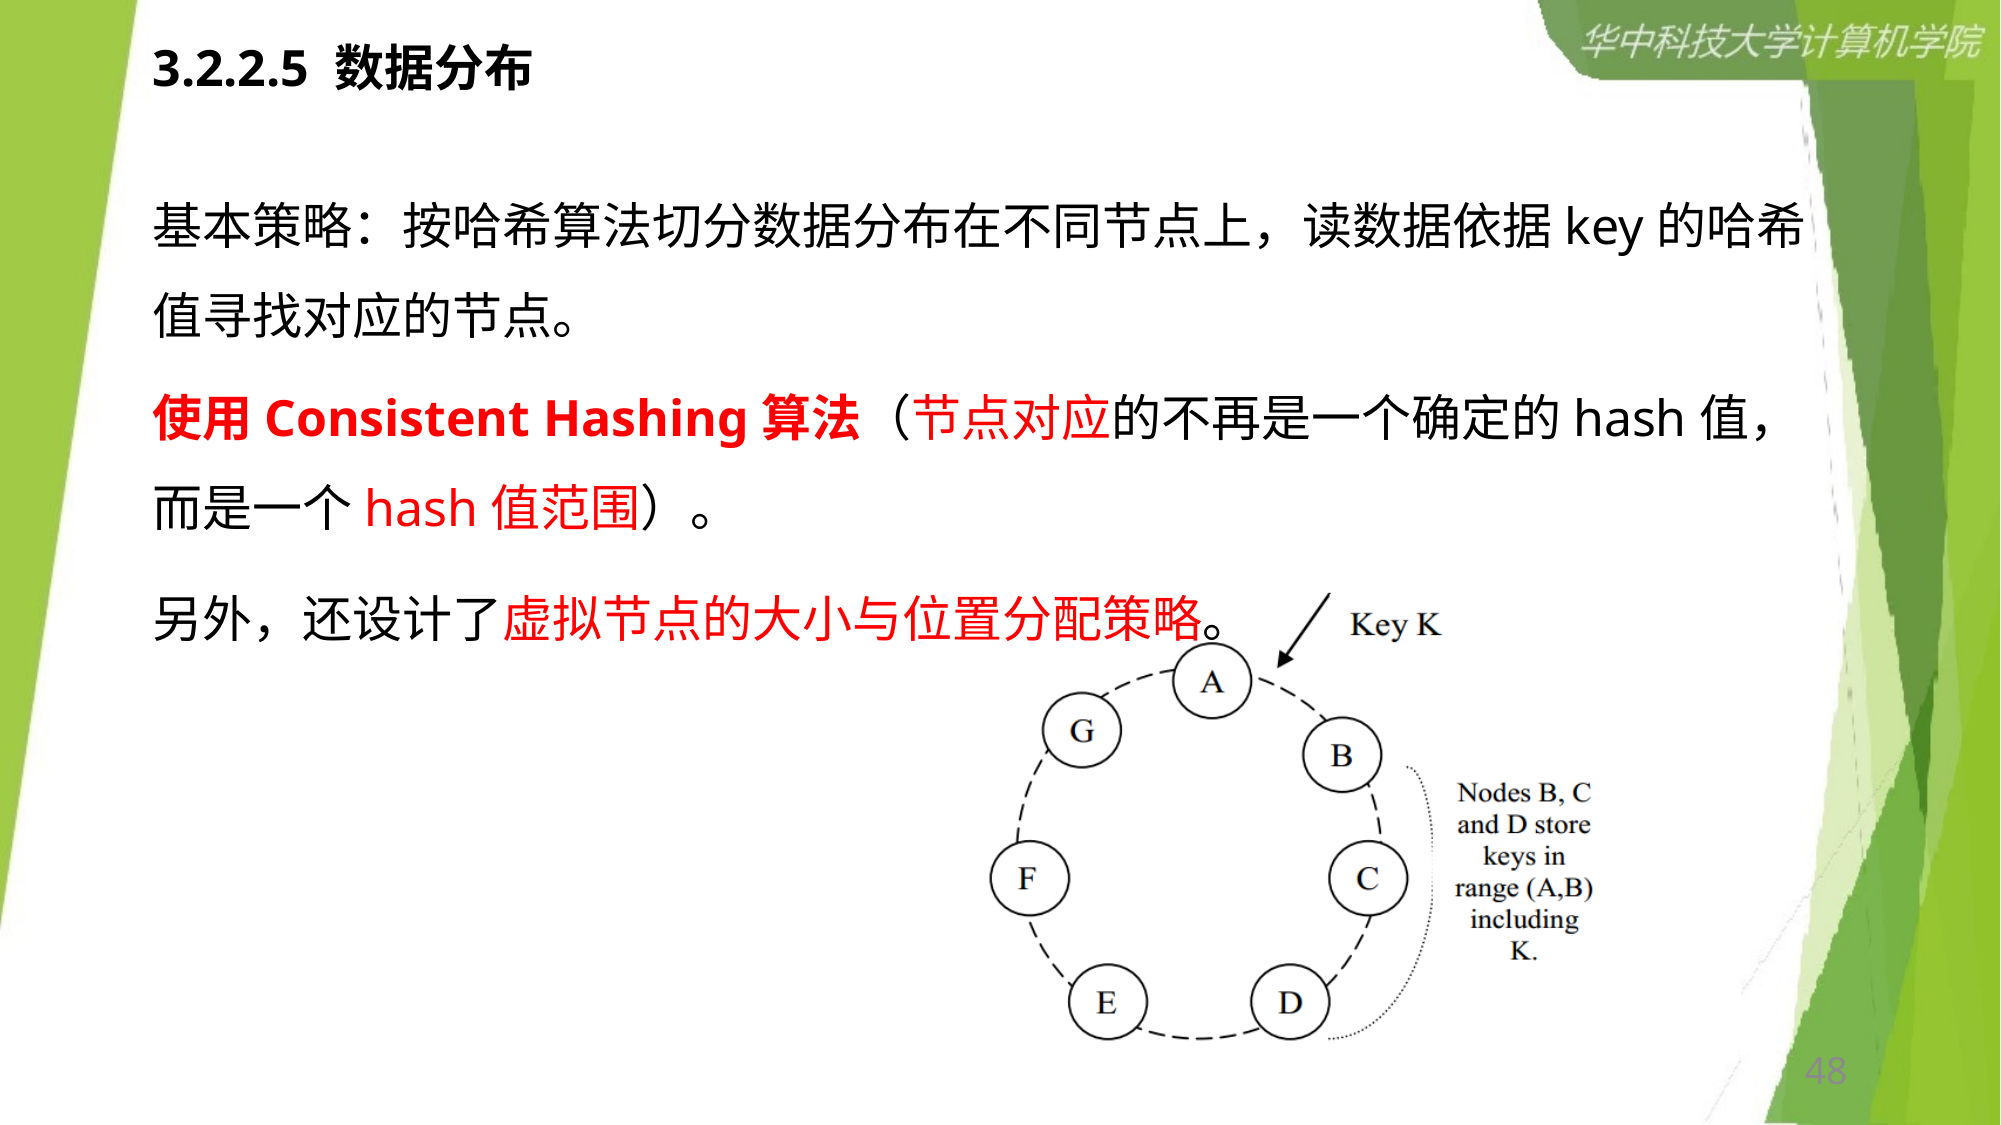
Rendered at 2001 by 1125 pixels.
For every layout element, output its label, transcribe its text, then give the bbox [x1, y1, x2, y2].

picture [0, 0, 2001, 1125]
slide_number 48 [1412, 1042, 1863, 1103]
title 3.2.2.5 数据分布 [137, 5, 1863, 135]
list 基本策略：按哈希算法切分数据分布在不同节点上，读数据依据key的哈希值寻找对应的节点。 使用Consistent Hashing算法（节点对应的不再是一个确定的hash值，而是一个hash值范围）。 另外，还设计了虚拟节点的大小与位置分配策略。 [137, 156, 1863, 962]
